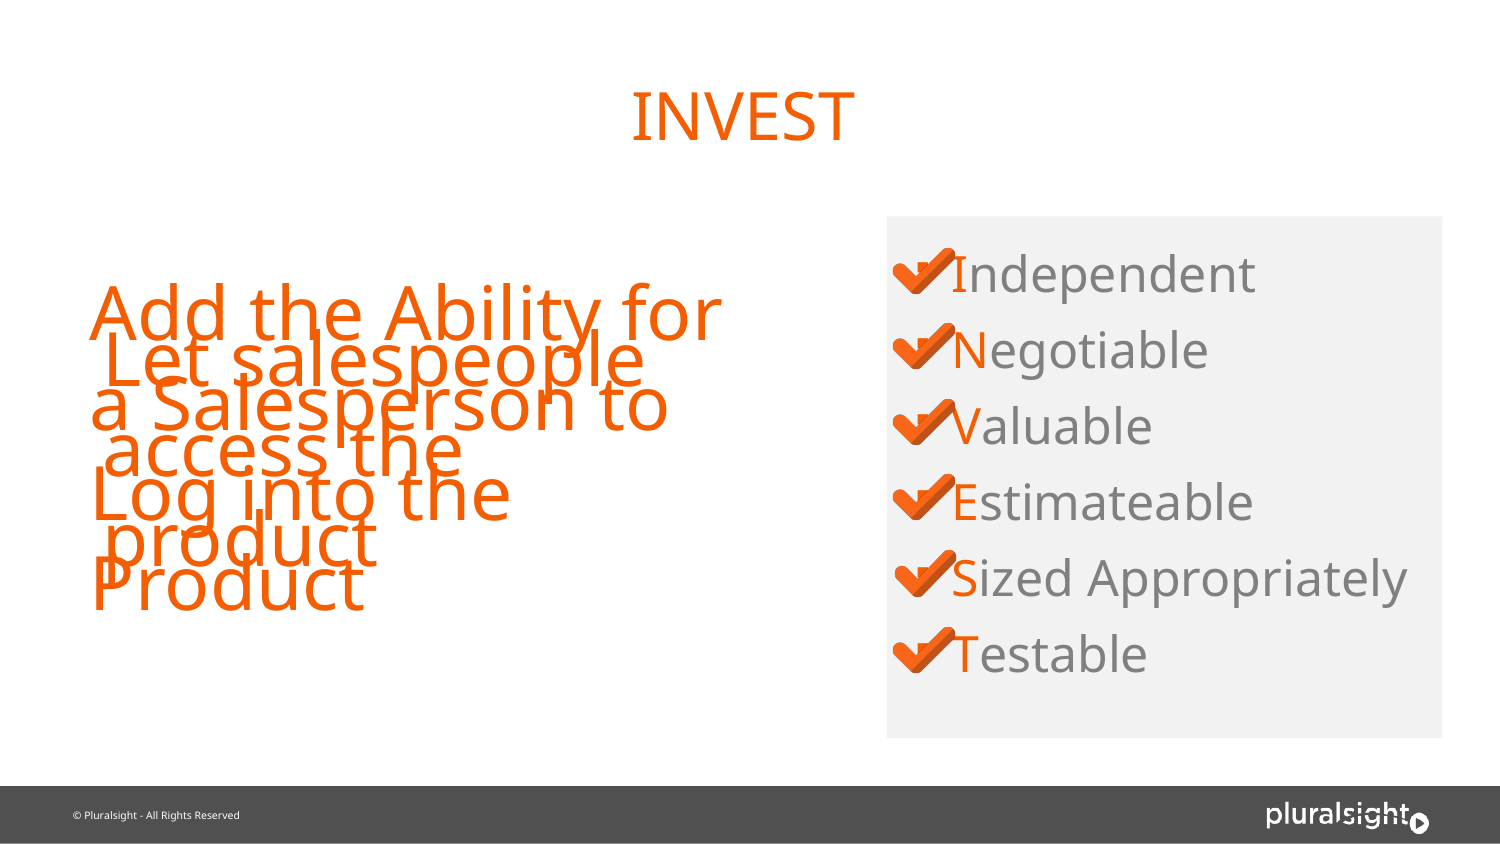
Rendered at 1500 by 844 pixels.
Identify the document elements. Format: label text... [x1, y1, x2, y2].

list Independent Negotiable Valuable Estimateable Sized Appropriately Testable [914, 242, 1411, 714]
picture [892, 246, 956, 295]
text_box Add the Ability for a Salesperson to Log into the Product [75, 258, 782, 633]
picture [892, 398, 956, 447]
picture [892, 473, 956, 522]
picture [894, 549, 958, 598]
picture [892, 321, 956, 370]
picture [892, 626, 956, 674]
title INVEST [74, 23, 1427, 217]
